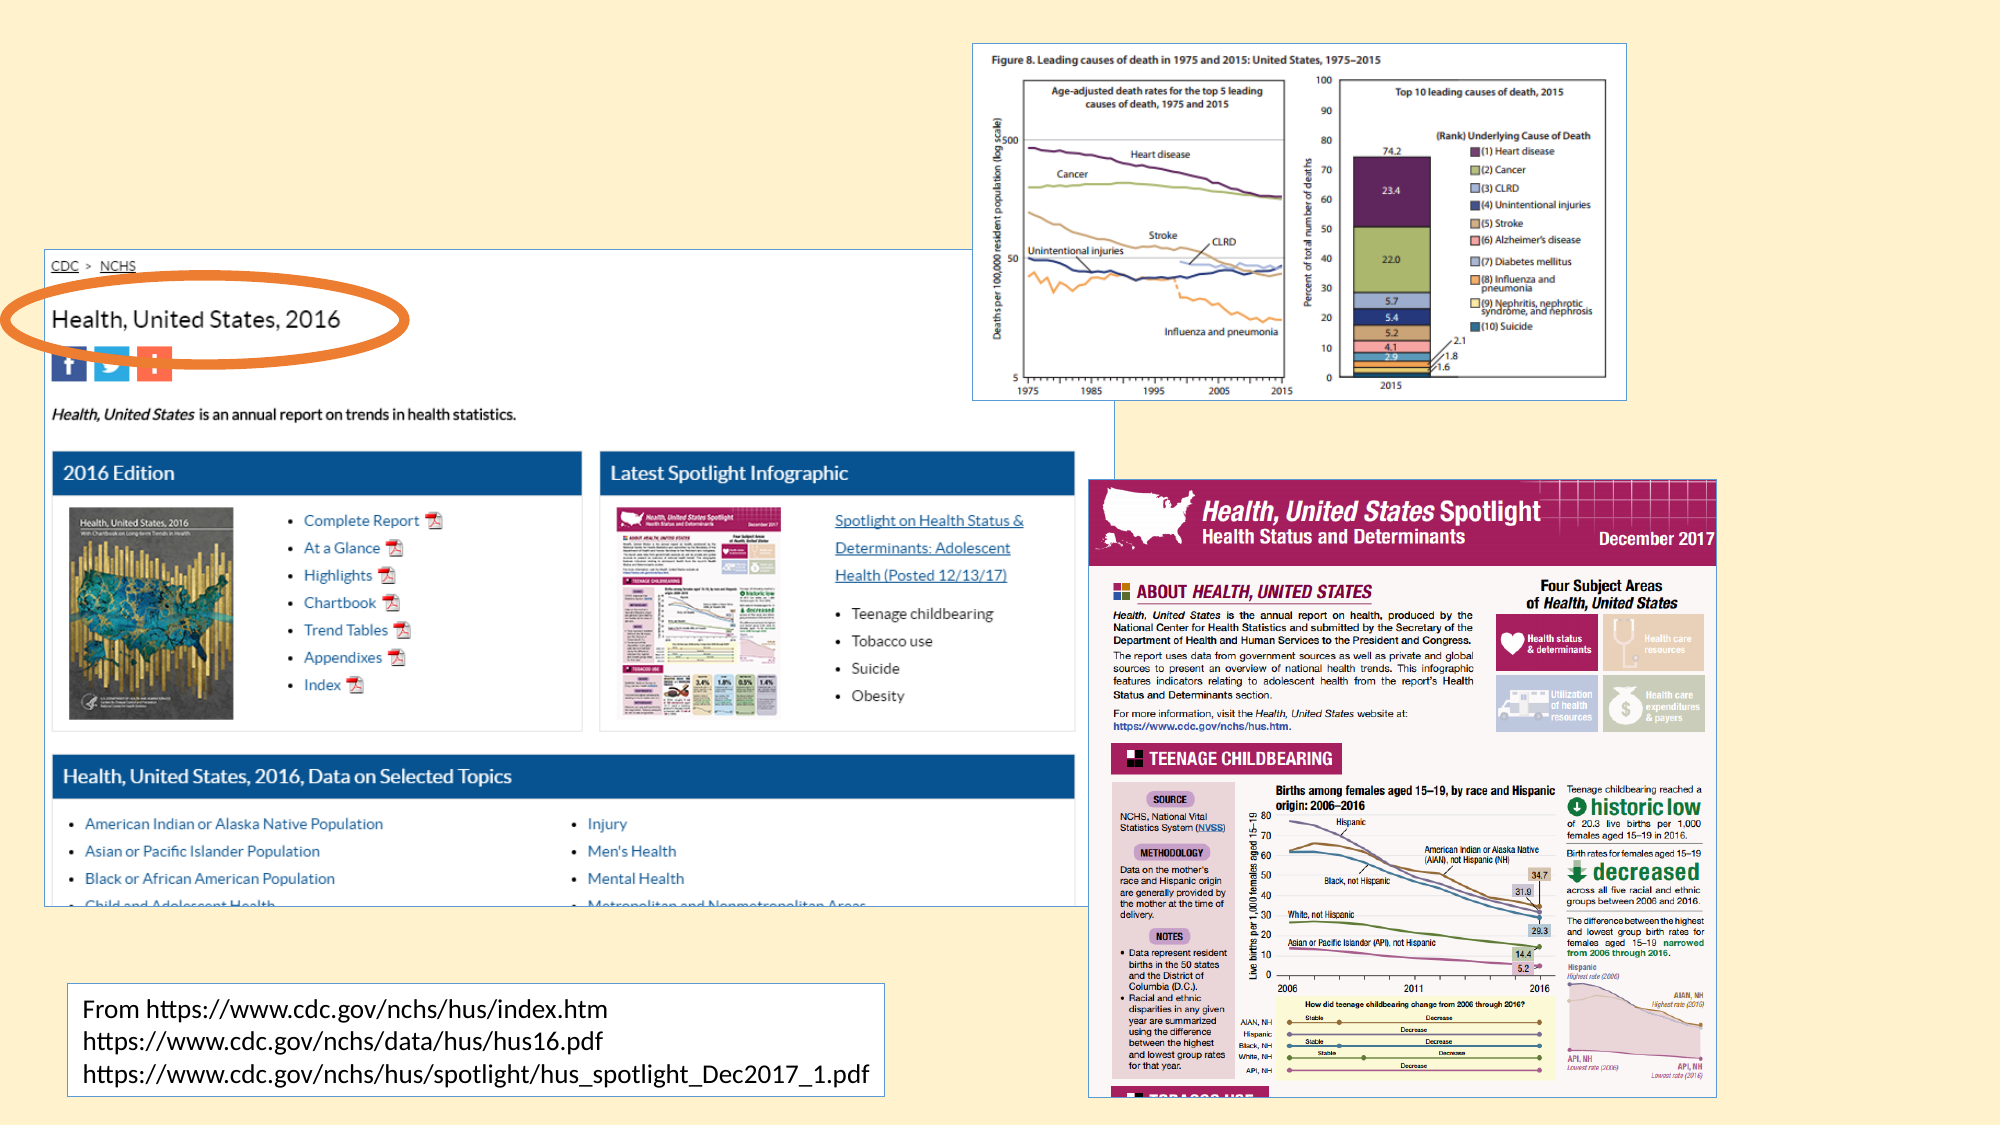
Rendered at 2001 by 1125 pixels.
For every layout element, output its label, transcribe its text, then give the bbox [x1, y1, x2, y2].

text_box [4, 292, 44, 348]
text_box From https://www.cdc.gov/nchs/hus/index.htm https://www.cdc.gov/nchs/data/hus/hus16.pdf https://www.cdc.gov/nchs/hus/spotlight/hus_spotlight_Dec2017_1.pdf [67, 983, 885, 1097]
picture [44, 43, 1717, 1098]
